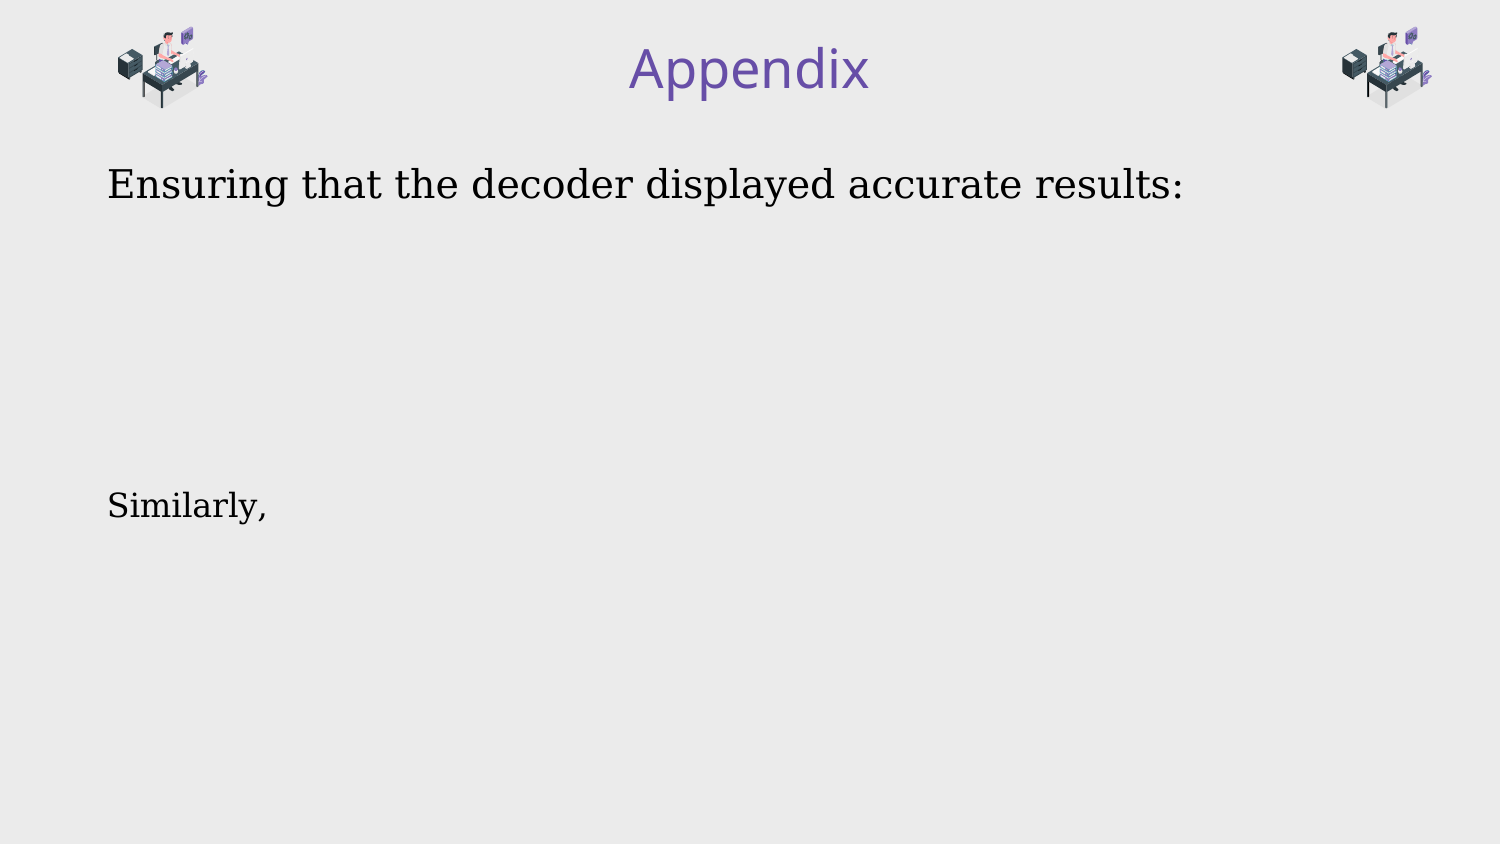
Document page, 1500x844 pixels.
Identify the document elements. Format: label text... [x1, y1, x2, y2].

title Appendix [73, 19, 1427, 117]
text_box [117, 26, 209, 110]
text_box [1342, 26, 1433, 110]
